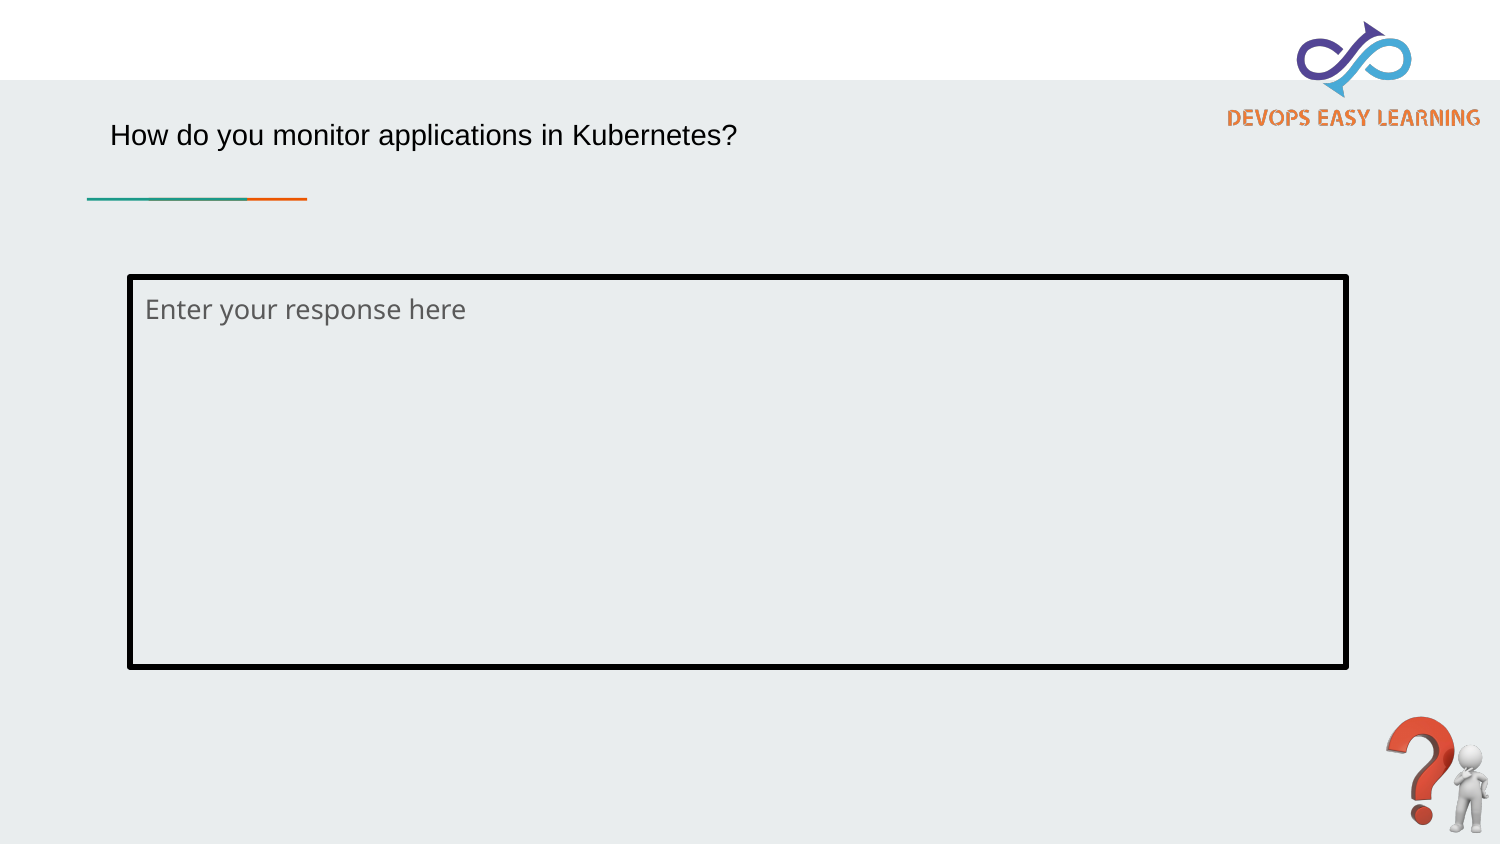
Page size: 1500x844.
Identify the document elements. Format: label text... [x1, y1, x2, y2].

picture [1378, 706, 1500, 844]
text_box How do you monitor applications in Kubernetes? [95, 101, 1226, 272]
picture [1216, 9, 1492, 148]
text_box Enter your response here [129, 277, 1346, 667]
